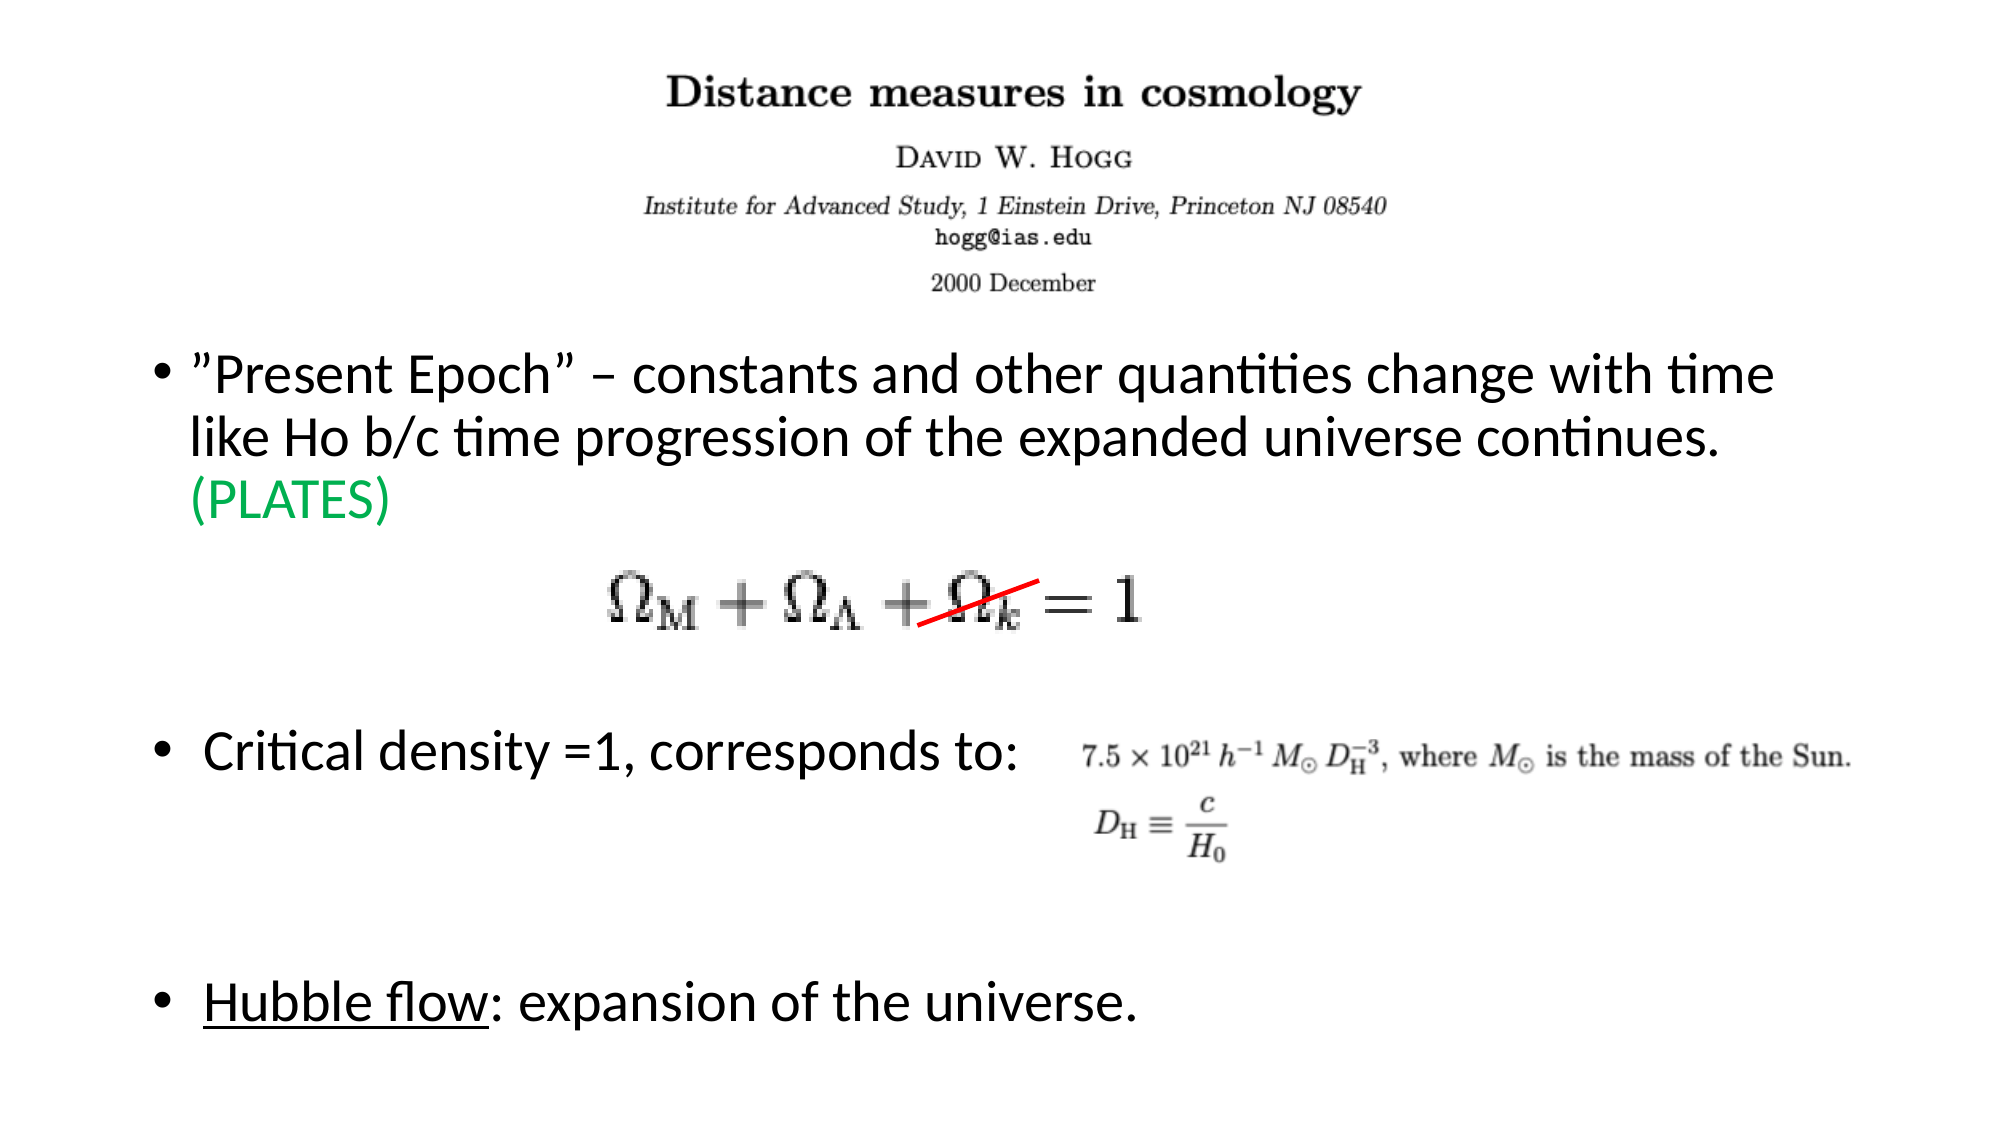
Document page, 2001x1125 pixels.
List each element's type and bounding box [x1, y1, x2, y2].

picture [565, 558, 1167, 647]
picture [1077, 789, 1232, 869]
text_box [917, 580, 1039, 626]
picture [1077, 739, 1884, 778]
picture [581, 0, 1419, 330]
